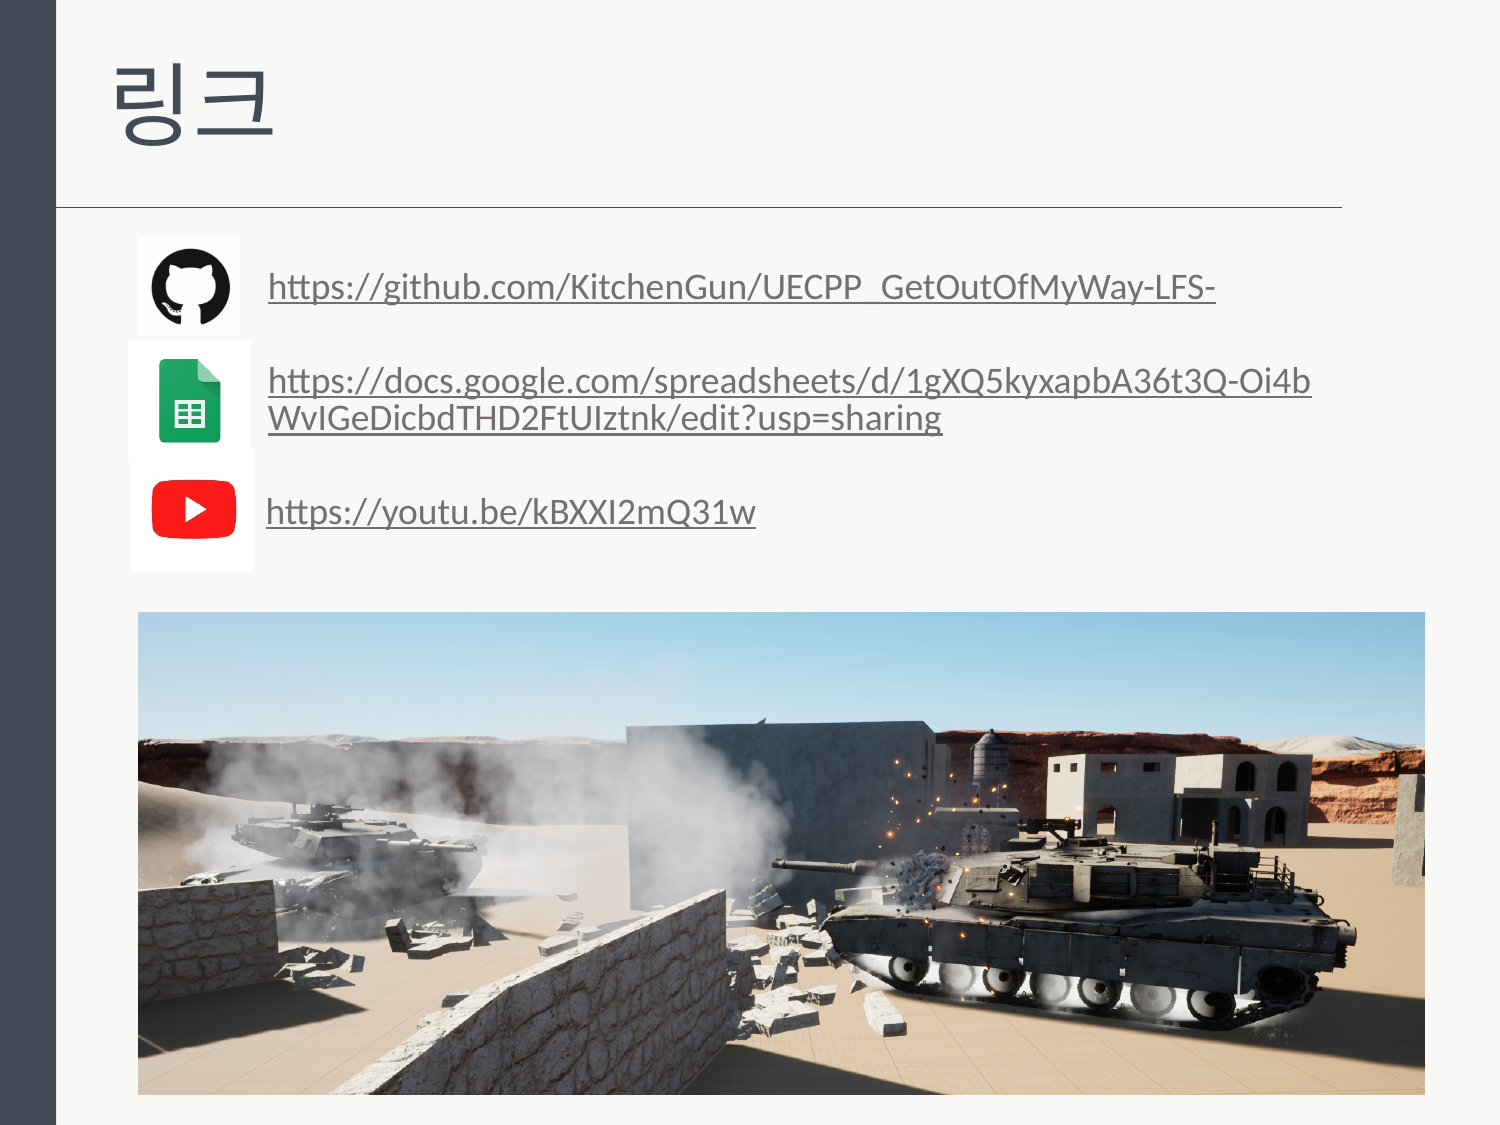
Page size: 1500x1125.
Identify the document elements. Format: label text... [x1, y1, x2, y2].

text_box 링크 [94, 40, 293, 166]
picture [138, 236, 241, 336]
picture [128, 339, 254, 572]
picture [138, 612, 1425, 1095]
text_box https://youtu.be/kBXXI2mQ31w [250, 479, 1340, 585]
text_box [0, 0, 57, 1125]
text_box https://docs.google.com/spreadsheets/d/1gXQ5kyxapbA36t3Q-Oi4bWvIGeDicbdTHD2FtUIztnk/edit?usp=sharing [253, 348, 1343, 453]
text_box https://github.com/KitchenGun/UECPP_GetOutOfMyWay-LFS- [253, 254, 1343, 348]
